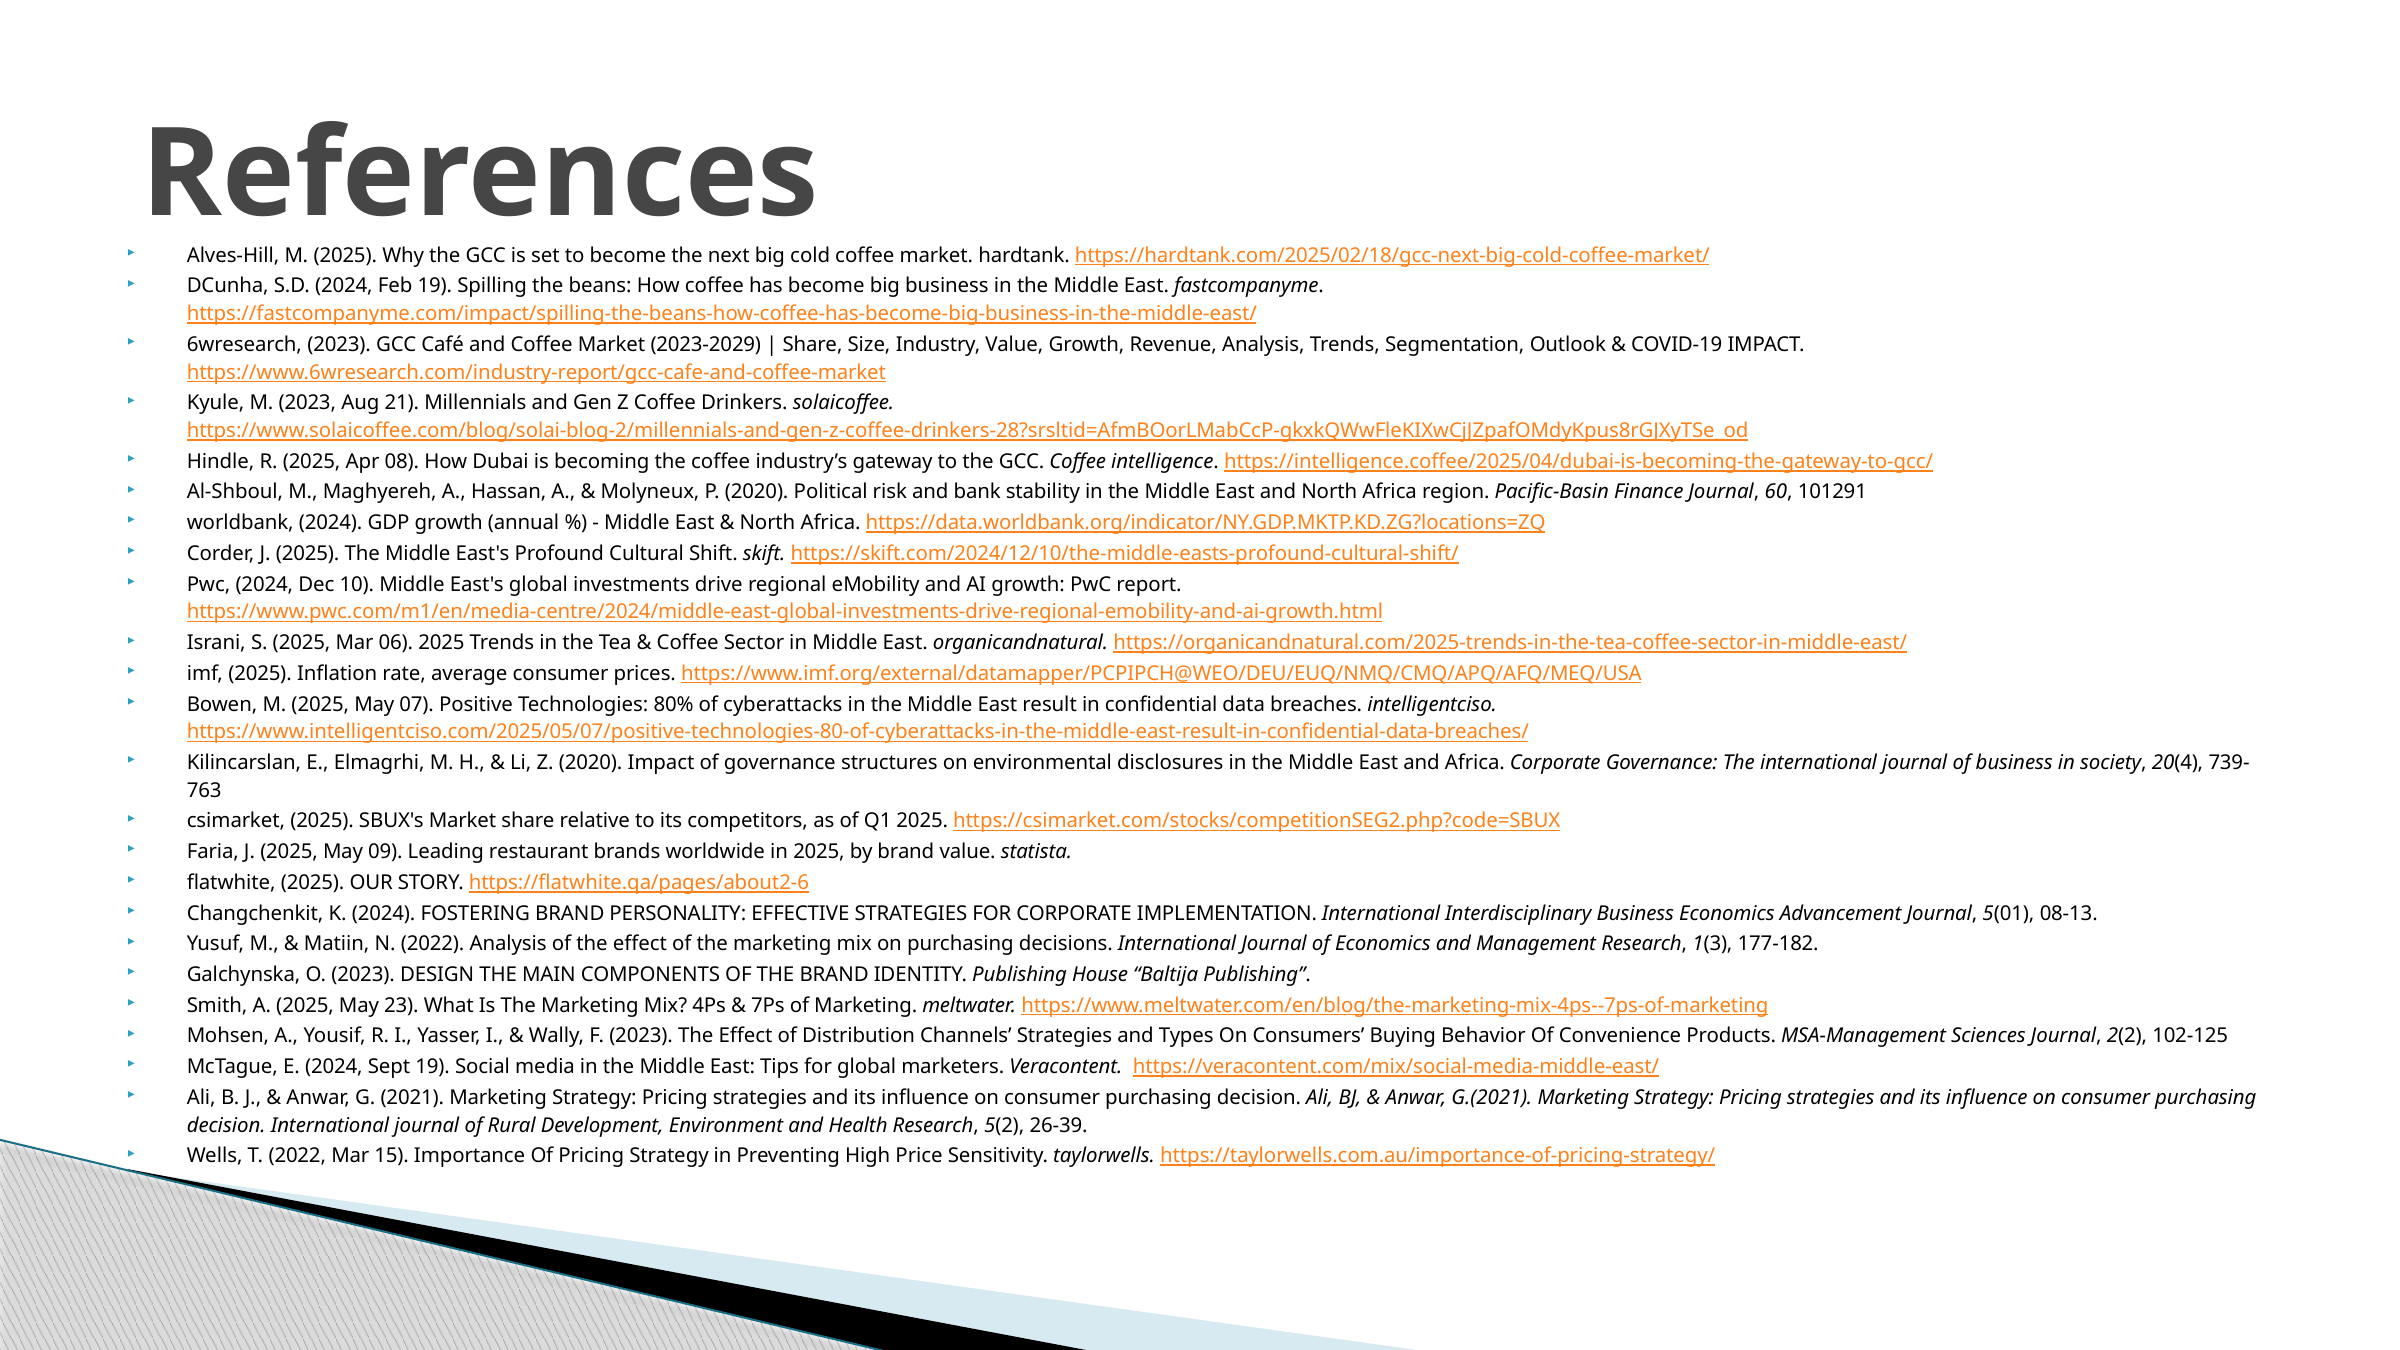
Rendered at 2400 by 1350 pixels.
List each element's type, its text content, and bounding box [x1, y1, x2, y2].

title References [120, 54, 2280, 279]
list Alves-Hill, M. (2025). Why the GCC is set to become the next big cold coffee market. hardtank. https://hardtank.com/2025/02/18/gcc-next-big-cold-coffee-market/ DCunha, S.D. (2024, Feb 19). Spilling the beans: How coffee has become big business in the Middle East. fastcompanyme. https://fastcompanyme.com/impact/spilling-the-beans-how-coffee-has-become-big-business-in-the-middle-east/ 6wresearch, (2023). GCC Café and Coffee Market (2023-2029) | Share, Size, Industry, Value, Growth, Revenue, Analysis, Trends, Segmentation, Outlook & COVID-19 IMPACT. https://www.6wresearch.com/industry-report/gcc-cafe-and-coffee-market Kyule, M. (2023, Aug 21). Millennials and Gen Z Coffee Drinkers. solaicoffee. https://www.solaicoffee.com/blog/solai-blog-2/millennials-and-gen-z-coffee-drinkers-28?srsltid=AfmBOorLMabCcP-gkxkQWwFleKIXwCjJZpafOMdyKpus8rGJXyTSe_od Hindle, R. (2025, Apr 08). How Dubai is becoming the coffee industry’s gateway to the GCC. Coffee intelligence. https://intelligence.coffee/2025/04/dubai-is-becoming-the-gateway-to-gcc/ Al-Shboul, M., Maghyereh, A., Hassan, A., & Molyneux, P. (2020). Political risk and bank stability in the Middle East and North Africa region. Pacific-Basin Finance Journal, 60, 101291 worldbank, (2024). GDP growth (annual %) - Middle East & North Africa. https://data.worldbank.org/indicator/NY.GDP.MKTP.KD.ZG?locations=ZQ Corder, J. (2025). The Middle East's Profound Cultural Shift. skift. https://skift.com/2024/12/10/the-middle-easts-profound-cultural-shift/ Pwc, (2024, Dec 10). Middle East's global investments drive regional eMobility and AI growth: PwC report. https://www.pwc.com/m1/en/media-centre/2024/middle-east-global-investments-drive-regional-emobility-and-ai-growth.html Israni, S. (2025, Mar 06). 2025 Trends in the Tea & Coffee Sector in Middle East. organicandnatural. https://organicandnatural.com/2025-trends-in-the-tea-coffee-sector-in-middle-east/ imf, (2025). Inflation rate, average consumer prices. https://www.imf.org/external/datamapper/PCPIPCH@WEO/DEU/EUQ/NMQ/CMQ/APQ/AFQ/MEQ/USA Bowen, M. (2025, May 07). Positive Technologies: 80% of cyberattacks in the Middle East result in confidential data breaches. intelligentciso. https://www.intelligentciso.com/2025/05/07/positive-technologies-80-of-cyberattacks-in-the-middle-east-result-in-confidential-data-breaches/ Kilincarslan, E., Elmagrhi, M. H., & Li, Z. (2020). Impact of governance structures on environmental disclosures in the Middle East and Africa. Corporate Governance: The international journal of business in society, 20(4), 739-763 csimarket, (2025). SBUX's Market share relative to its competitors, as of Q1 2025. https://csimarket.com/stocks/competitionSEG2.php?code=SBUX Faria, J. (2025, May 09). Leading restaurant brands worldwide in 2025, by brand value. statista. flatwhite, (2025). OUR STORY. https://flatwhite.qa/pages/about2-6 Changchenkit, K. (2024). FOSTERING BRAND PERSONALITY: EFFECTIVE STRATEGIES FOR CORPORATE IMPLEMENTATION. International Interdisciplinary Business Economics Advancement Journal, 5(01), 08-13. Yusuf, M., & Matiin, N. (2022). Analysis of the effect of the marketing mix on purchasing decisions. International Journal of Economics and Management Research, 1(3), 177-182. Galchynska, O. (2023). DESIGN THE MAIN COMPONENTS OF THE BRAND IDENTITY. Publishing House “Baltija Publishing”. Smith, A. (2025, May 23). What Is The Marketing Mix? 4Ps & 7Ps of Marketing. meltwater. https://www.meltwater.com/en/blog/the-marketing-mix-4ps--7ps-of-marketing Mohsen, A., Yousif, R. I., Yasser, I., & Wally, F. (2023). The Effect of Distribution Channels’ Strategies and Types On Consumers’ Buying Behavior Of Convenience Products. MSA-Management Sciences Journal, 2(2), 102-125 McTague, E. (2024, Sept 19). Social media in the Middle East: Tips for global marketers. Veracontent. https://veracontent.com/mix/social-media-middle-east/ Ali, B. J., & Anwar, G. (2021). Marketing Strategy: Pricing strategies and its influence on consumer purchasing decision. Ali, BJ, & Anwar, G.(2021). Marketing Strategy: Pricing strategies and its influence on consumer purchasing decision. International journal of Rural Development, Environment and Health Research, 5(2), 26-39. Wells, T. (2022, Mar 15). Importance Of Pricing Strategy in Preventing High Price Sensitivity. taylorwells. https://taylorwells.com.au/importance-of-pricing-strategy/ [79, 229, 2280, 1204]
